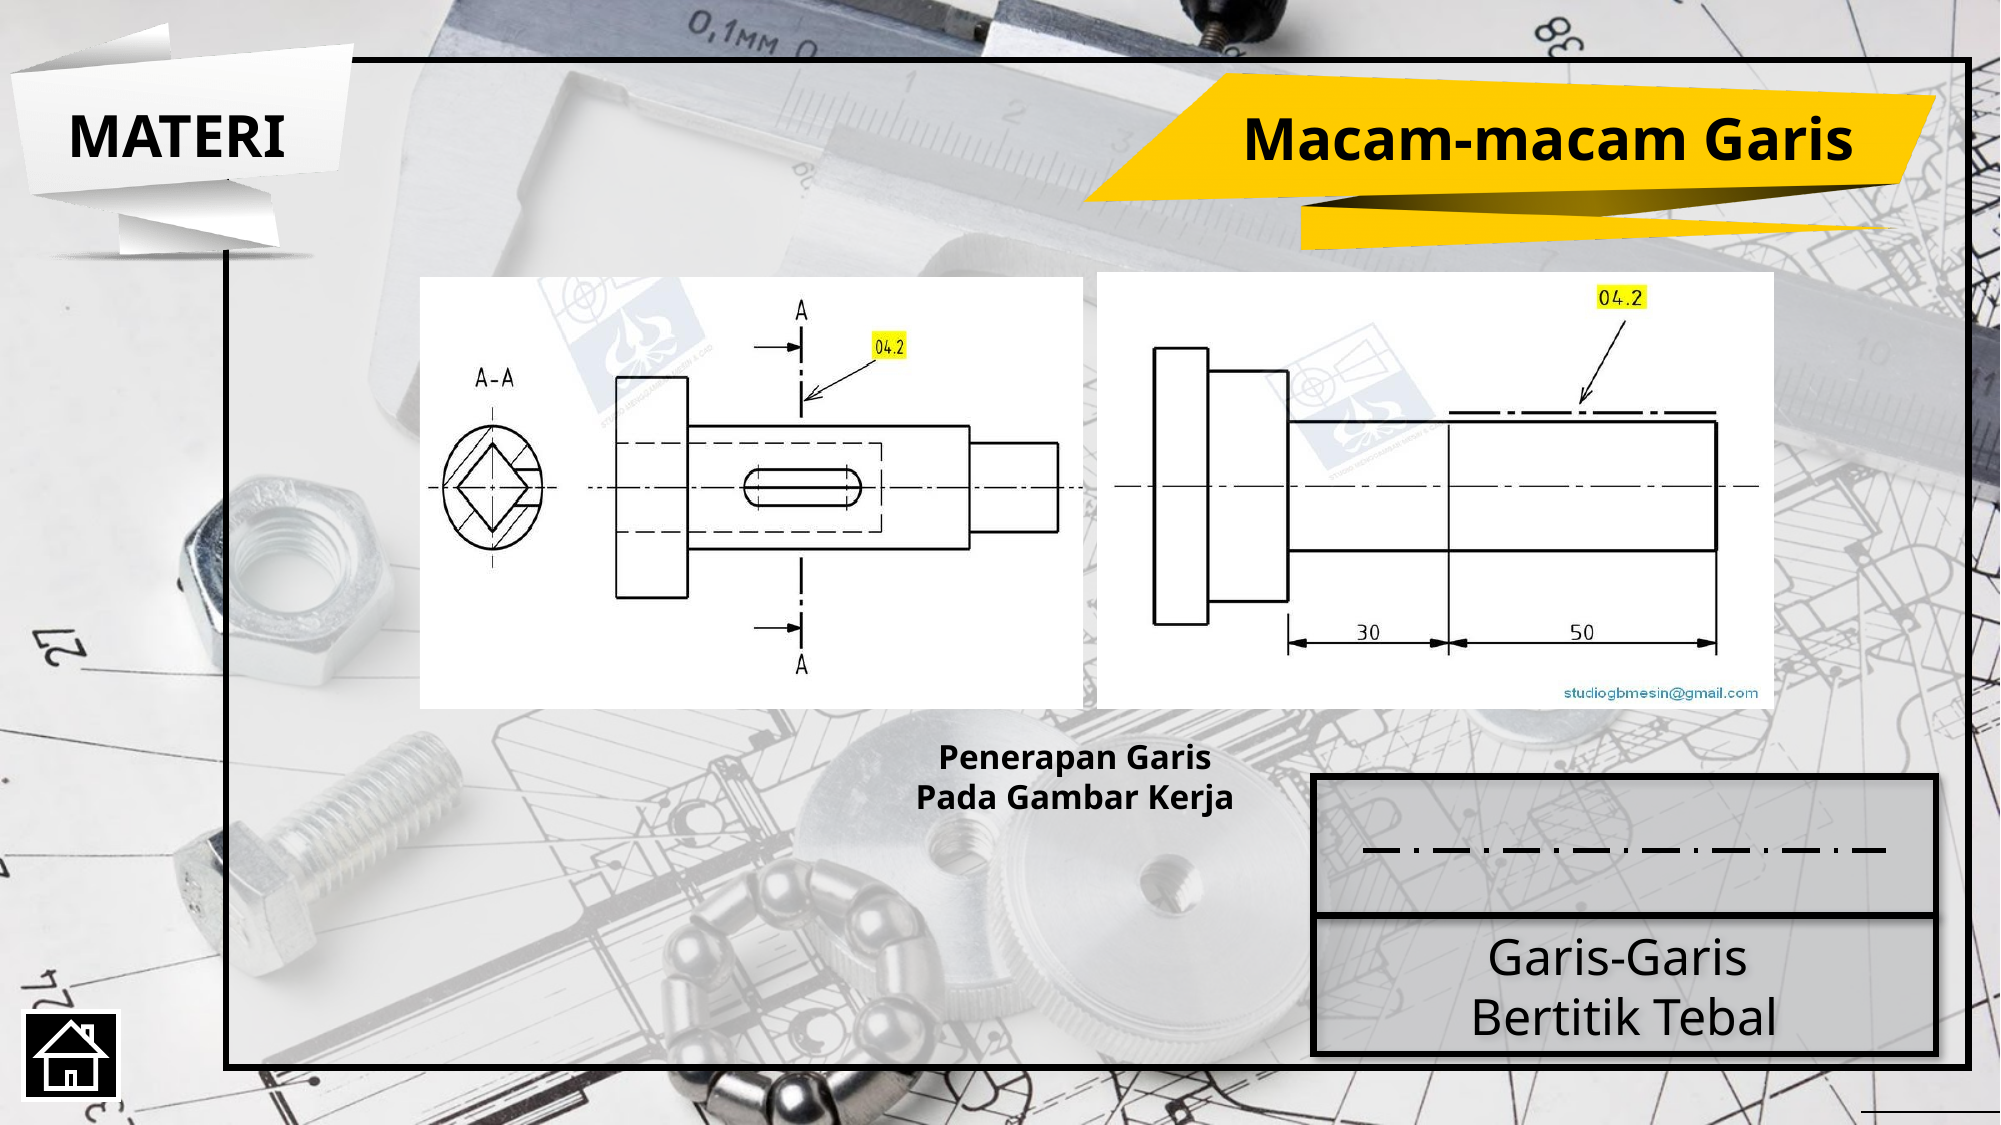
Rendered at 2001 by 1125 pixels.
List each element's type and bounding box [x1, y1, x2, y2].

text_box [1313, 776, 1936, 1055]
text_box [0, 9, 442, 324]
text_box [1083, 73, 1936, 251]
picture [419, 277, 1084, 709]
list [0, 0, 2000, 1125]
picture [1097, 272, 1774, 709]
